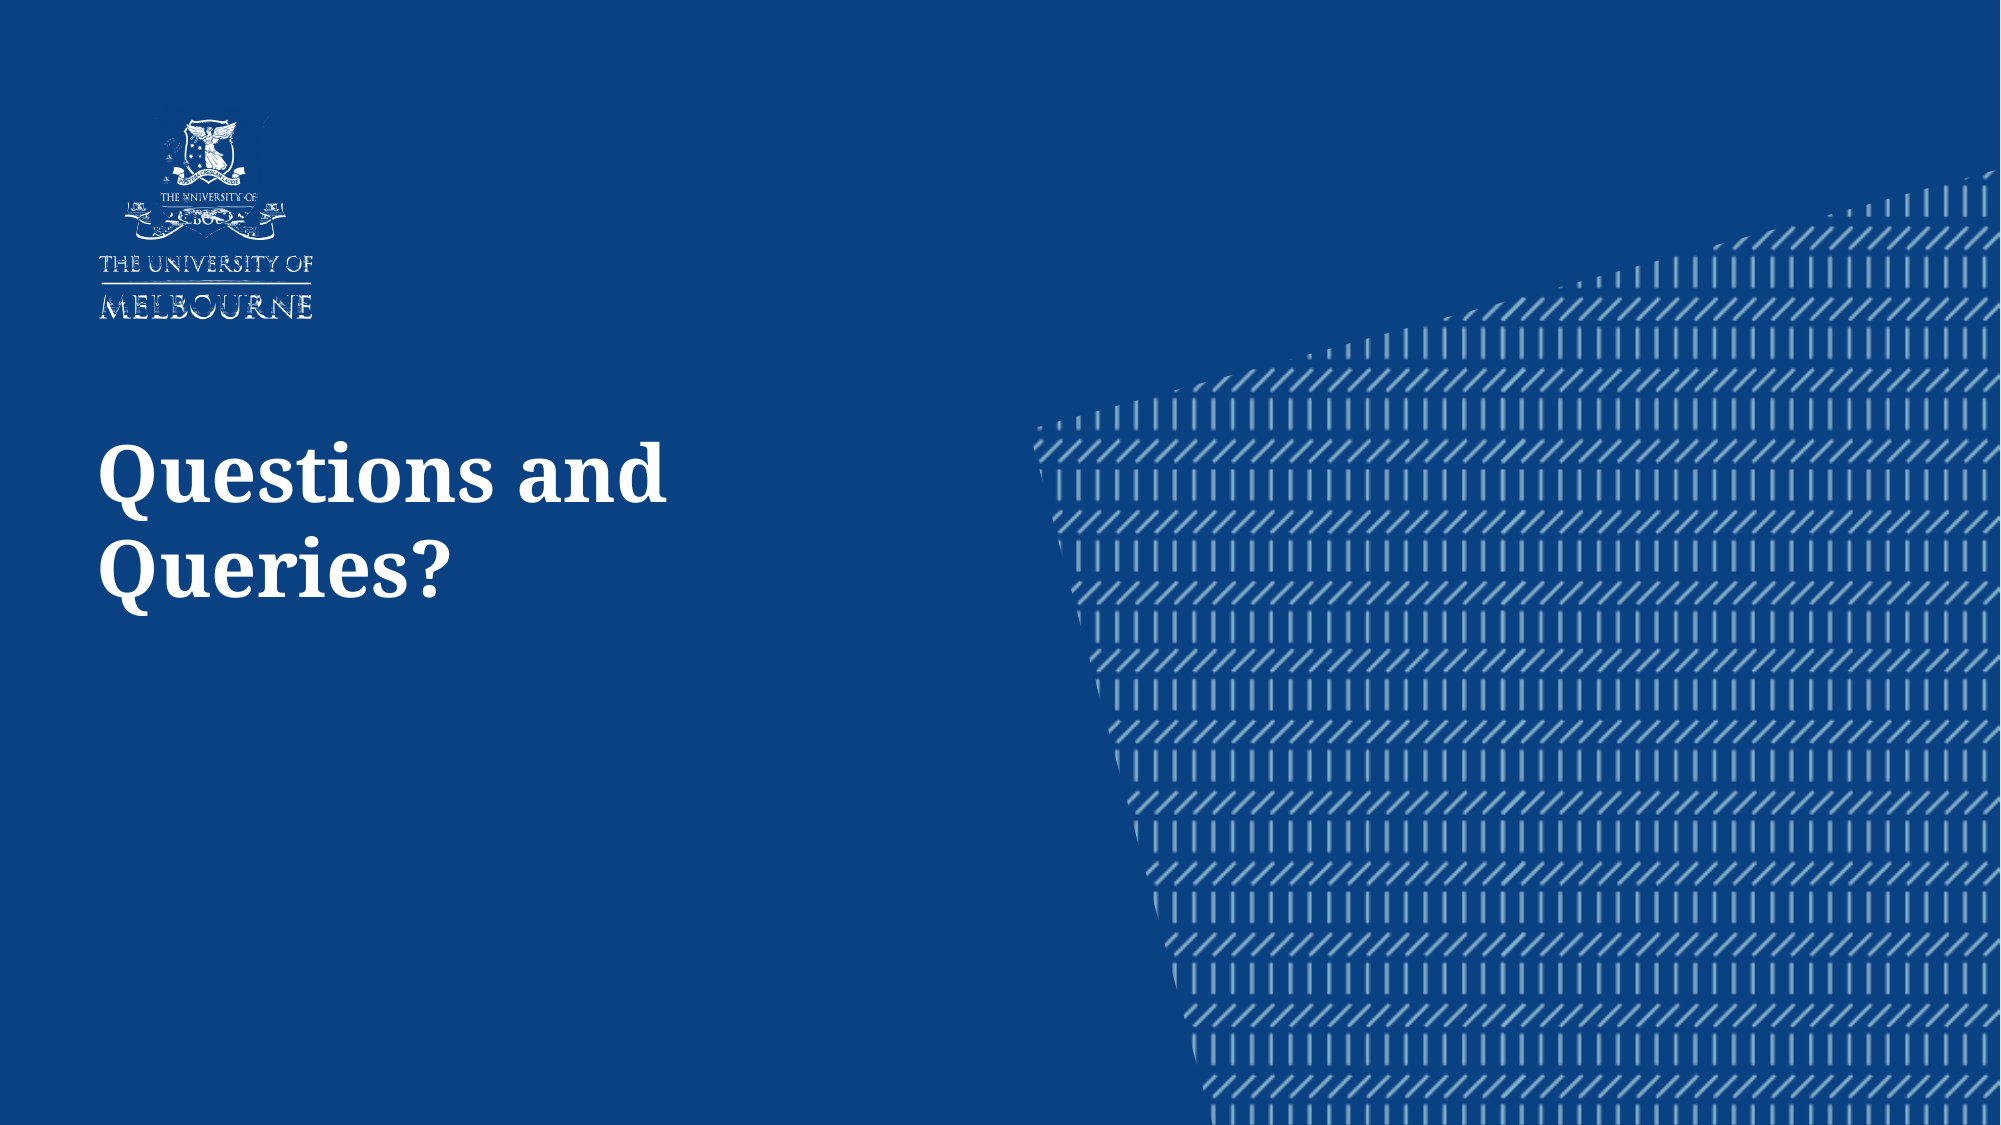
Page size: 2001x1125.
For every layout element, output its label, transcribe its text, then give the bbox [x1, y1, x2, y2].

subtitle Questions and Queries? [82, 408, 865, 781]
picture [69, 74, 342, 348]
